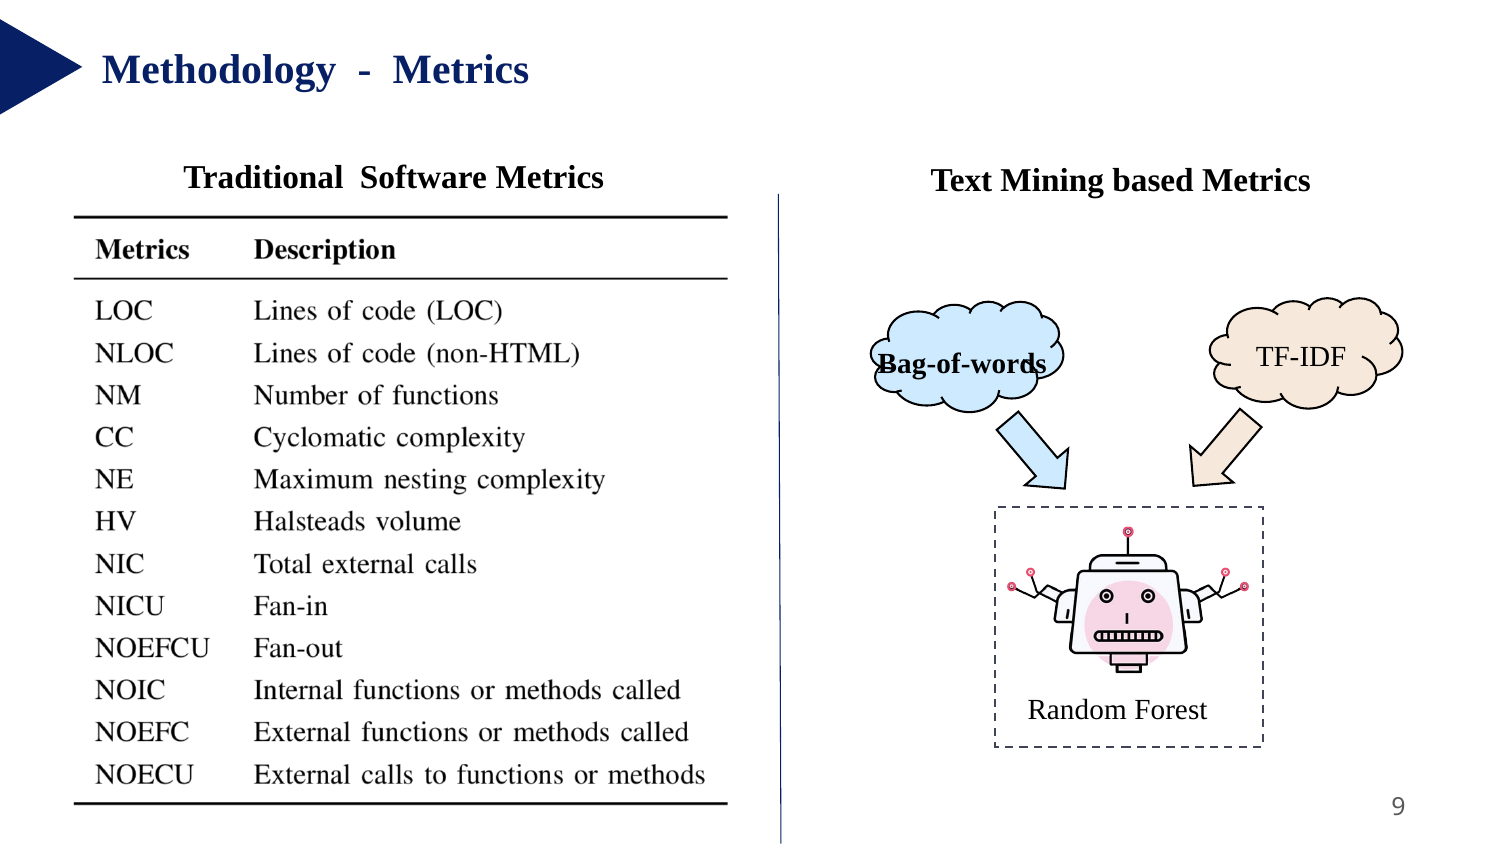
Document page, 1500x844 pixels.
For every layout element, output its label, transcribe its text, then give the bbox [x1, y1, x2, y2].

text_box [1188, 409, 1263, 487]
text_box [995, 412, 1070, 490]
text_box Methodology - Metrics [86, 34, 545, 100]
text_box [995, 506, 1268, 747]
text_box Traditional Software Metrics [168, 136, 711, 203]
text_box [1209, 297, 1403, 409]
text_box Text Mining based Metrics [915, 138, 1428, 206]
picture [61, 206, 743, 817]
text_box [0, 19, 83, 115]
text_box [862, 301, 1095, 412]
